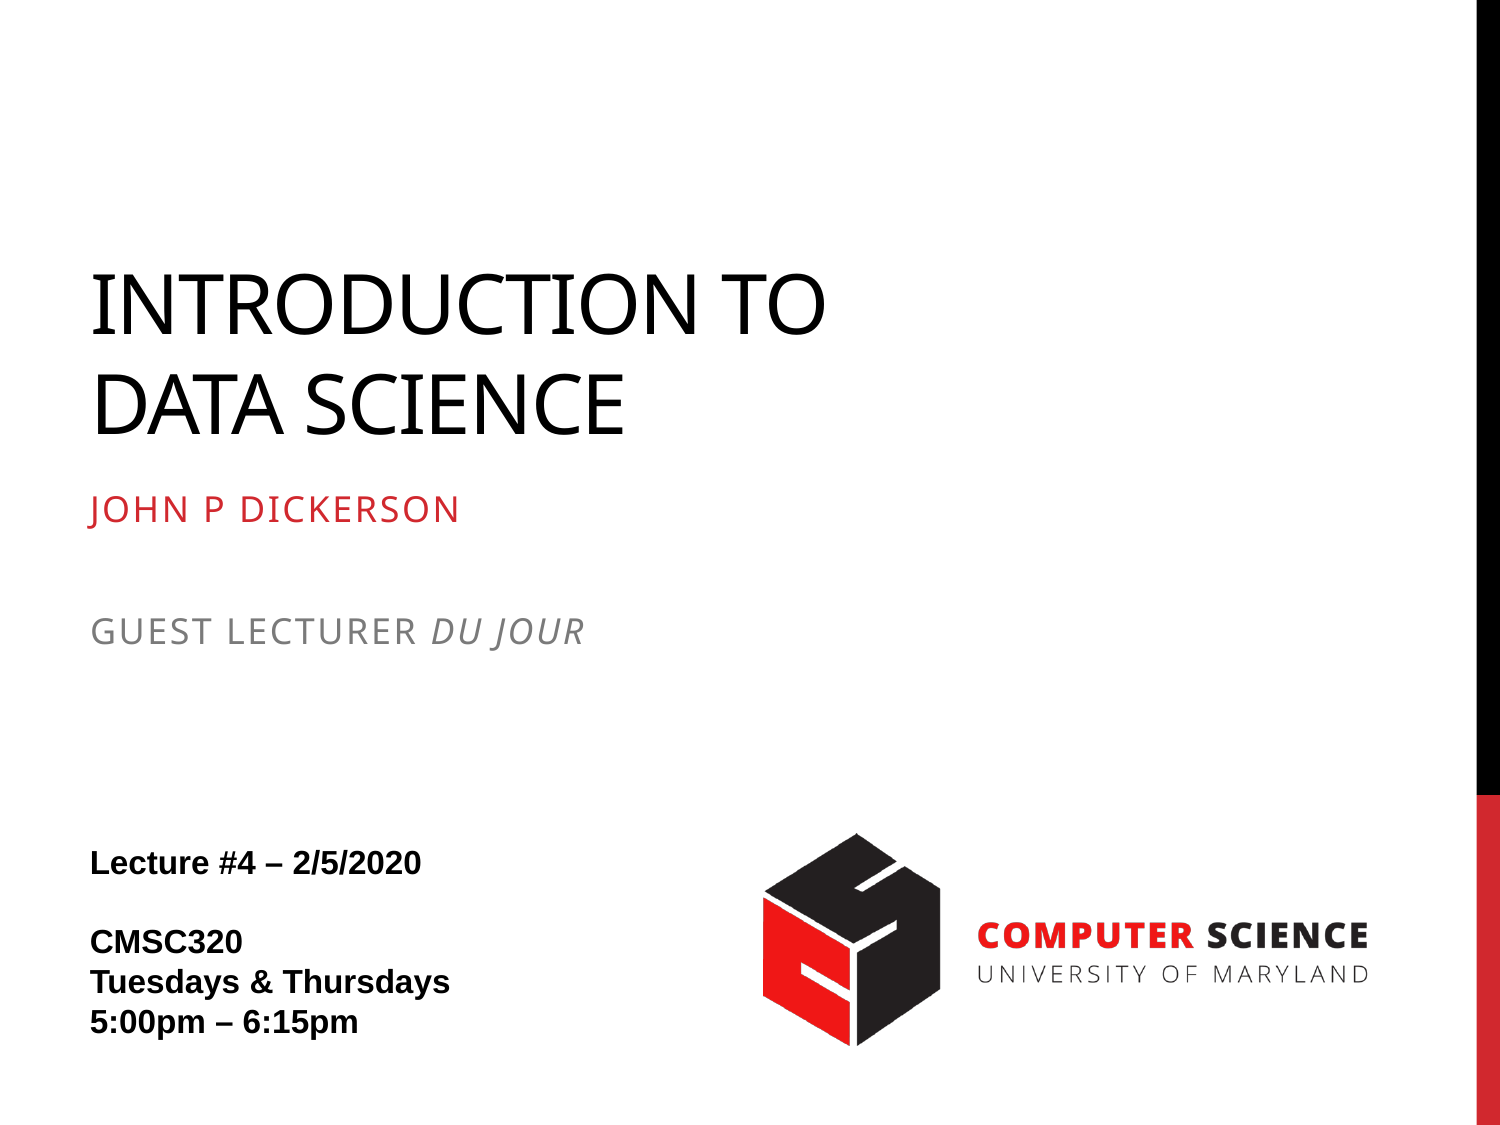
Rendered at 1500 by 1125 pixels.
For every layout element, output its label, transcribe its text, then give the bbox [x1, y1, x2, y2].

text_box Lecture #4 – 2/5/2020 CMSC320 Tuesdays & Thursdays 5:00pm – 6:15pm [75, 833, 498, 1048]
picture [763, 832, 1375, 1047]
title Introduction To Data Science [75, 40, 1350, 662]
subtitle John P Dickerson Guest lecturer du jour [75, 479, 1200, 662]
